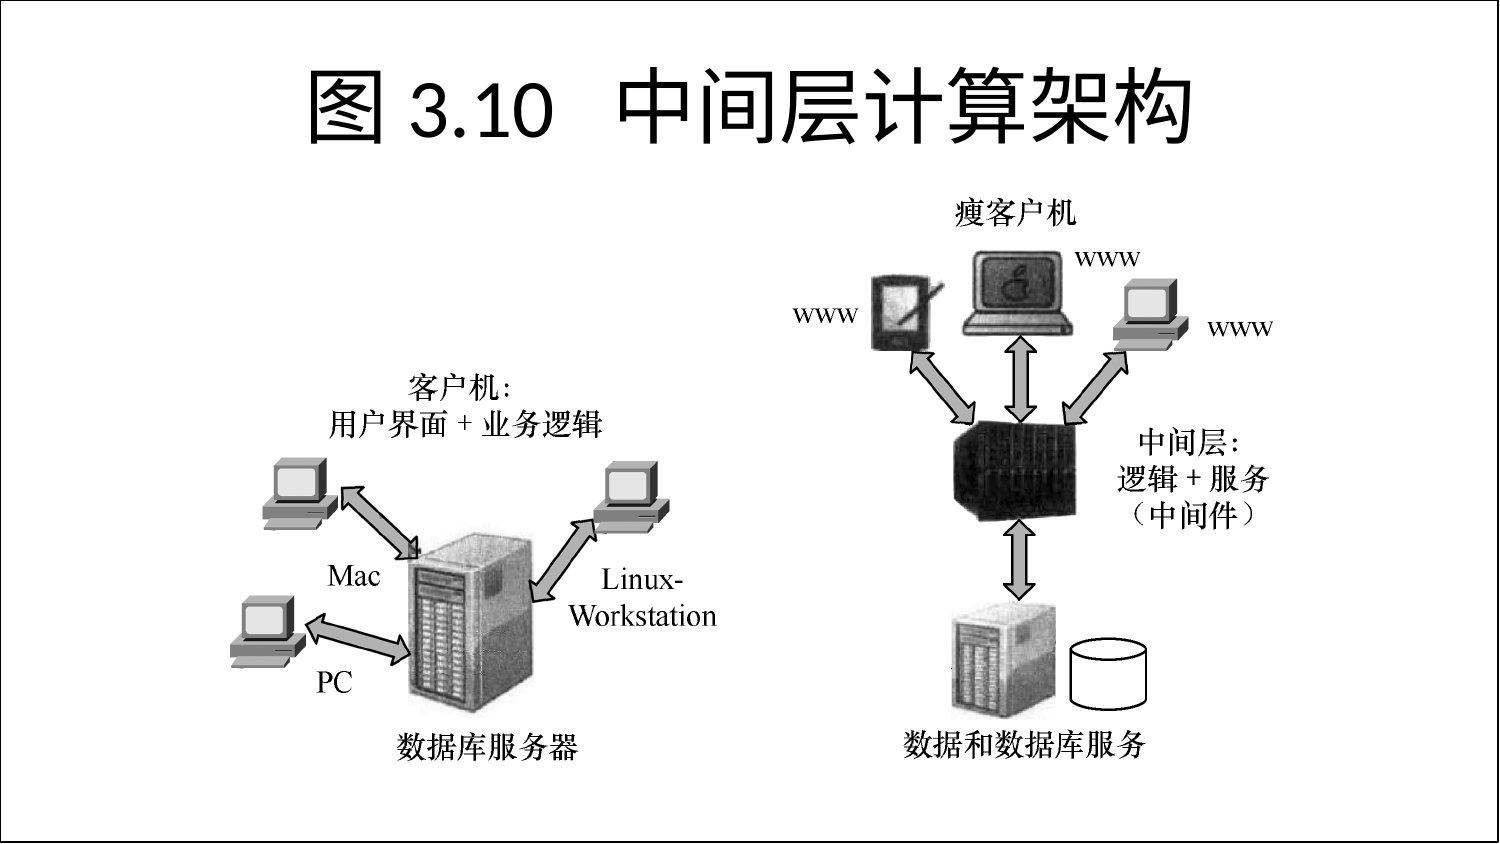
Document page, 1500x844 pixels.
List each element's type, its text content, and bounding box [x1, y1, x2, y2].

title 图3.10 中间层计算架构 [75, 33, 1425, 175]
picture [229, 197, 1273, 762]
